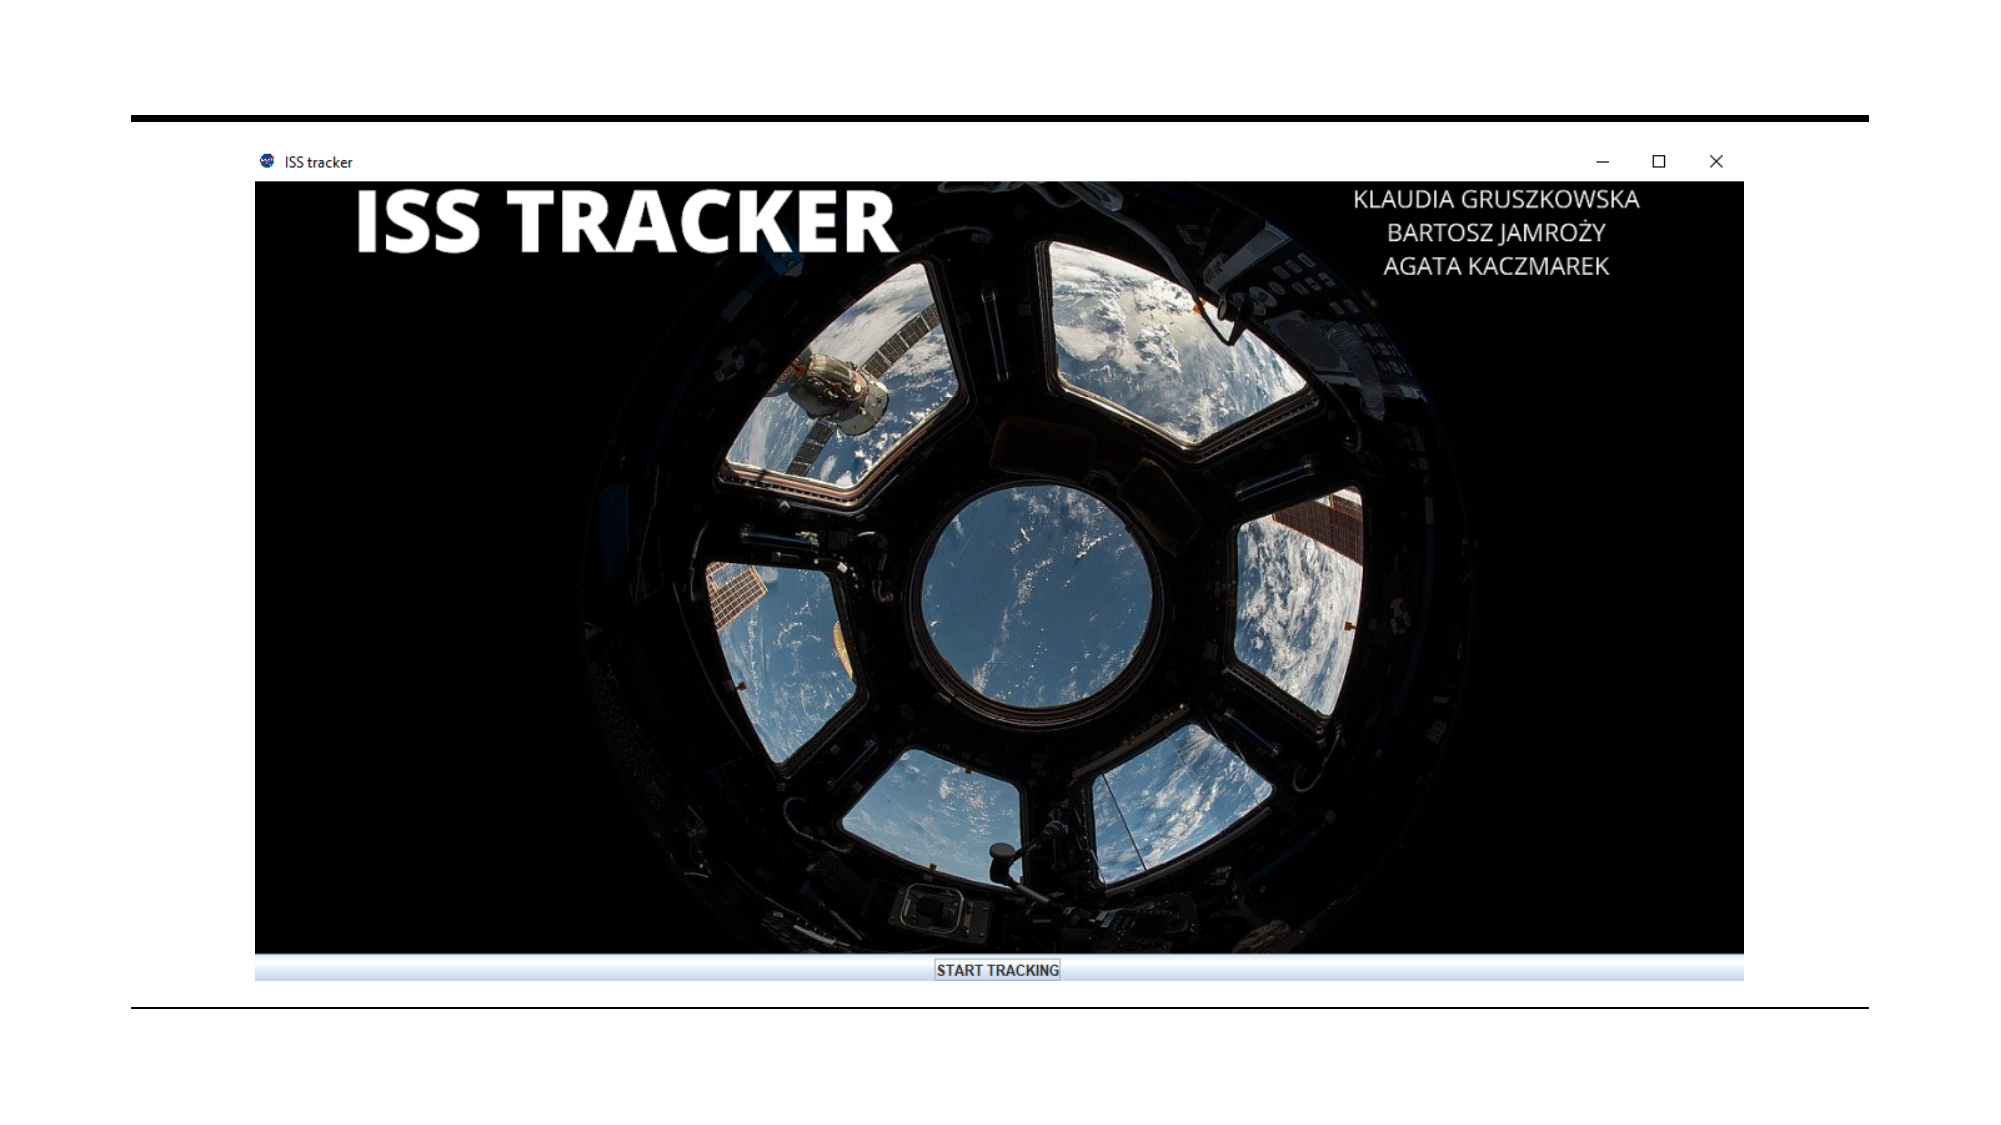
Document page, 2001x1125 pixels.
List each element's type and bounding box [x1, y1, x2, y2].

picture [255, 144, 1744, 981]
